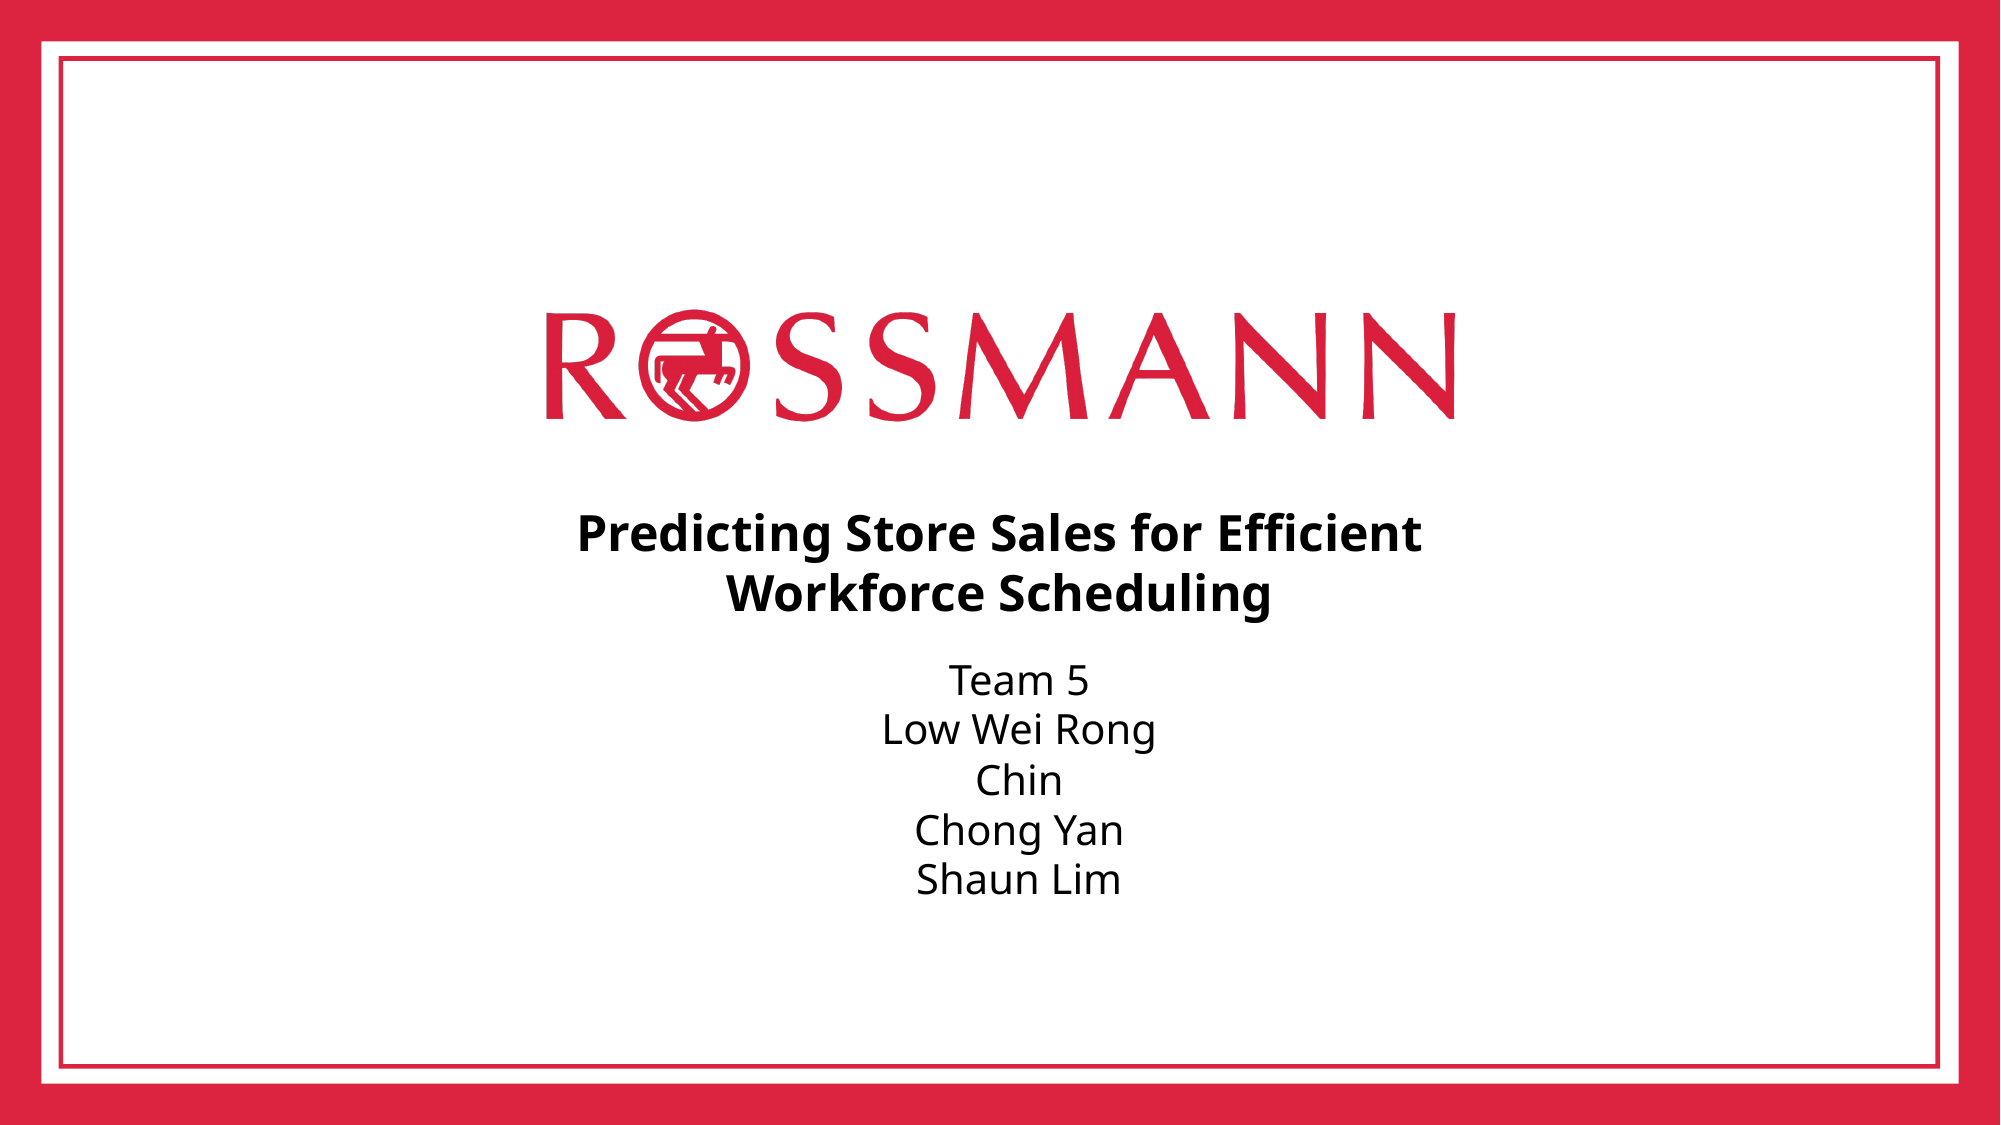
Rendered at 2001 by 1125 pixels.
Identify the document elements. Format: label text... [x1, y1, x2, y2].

text_box [58, 55, 1941, 1070]
text_box Team 5 Low Wei Rong Chin Chong Yan Shaun Lim [535, 645, 1503, 911]
text_box Predicting Store Sales for Efficient Workforce Scheduling [516, 494, 1484, 629]
picture [535, 298, 1465, 432]
text_box [0, 0, 2000, 1125]
